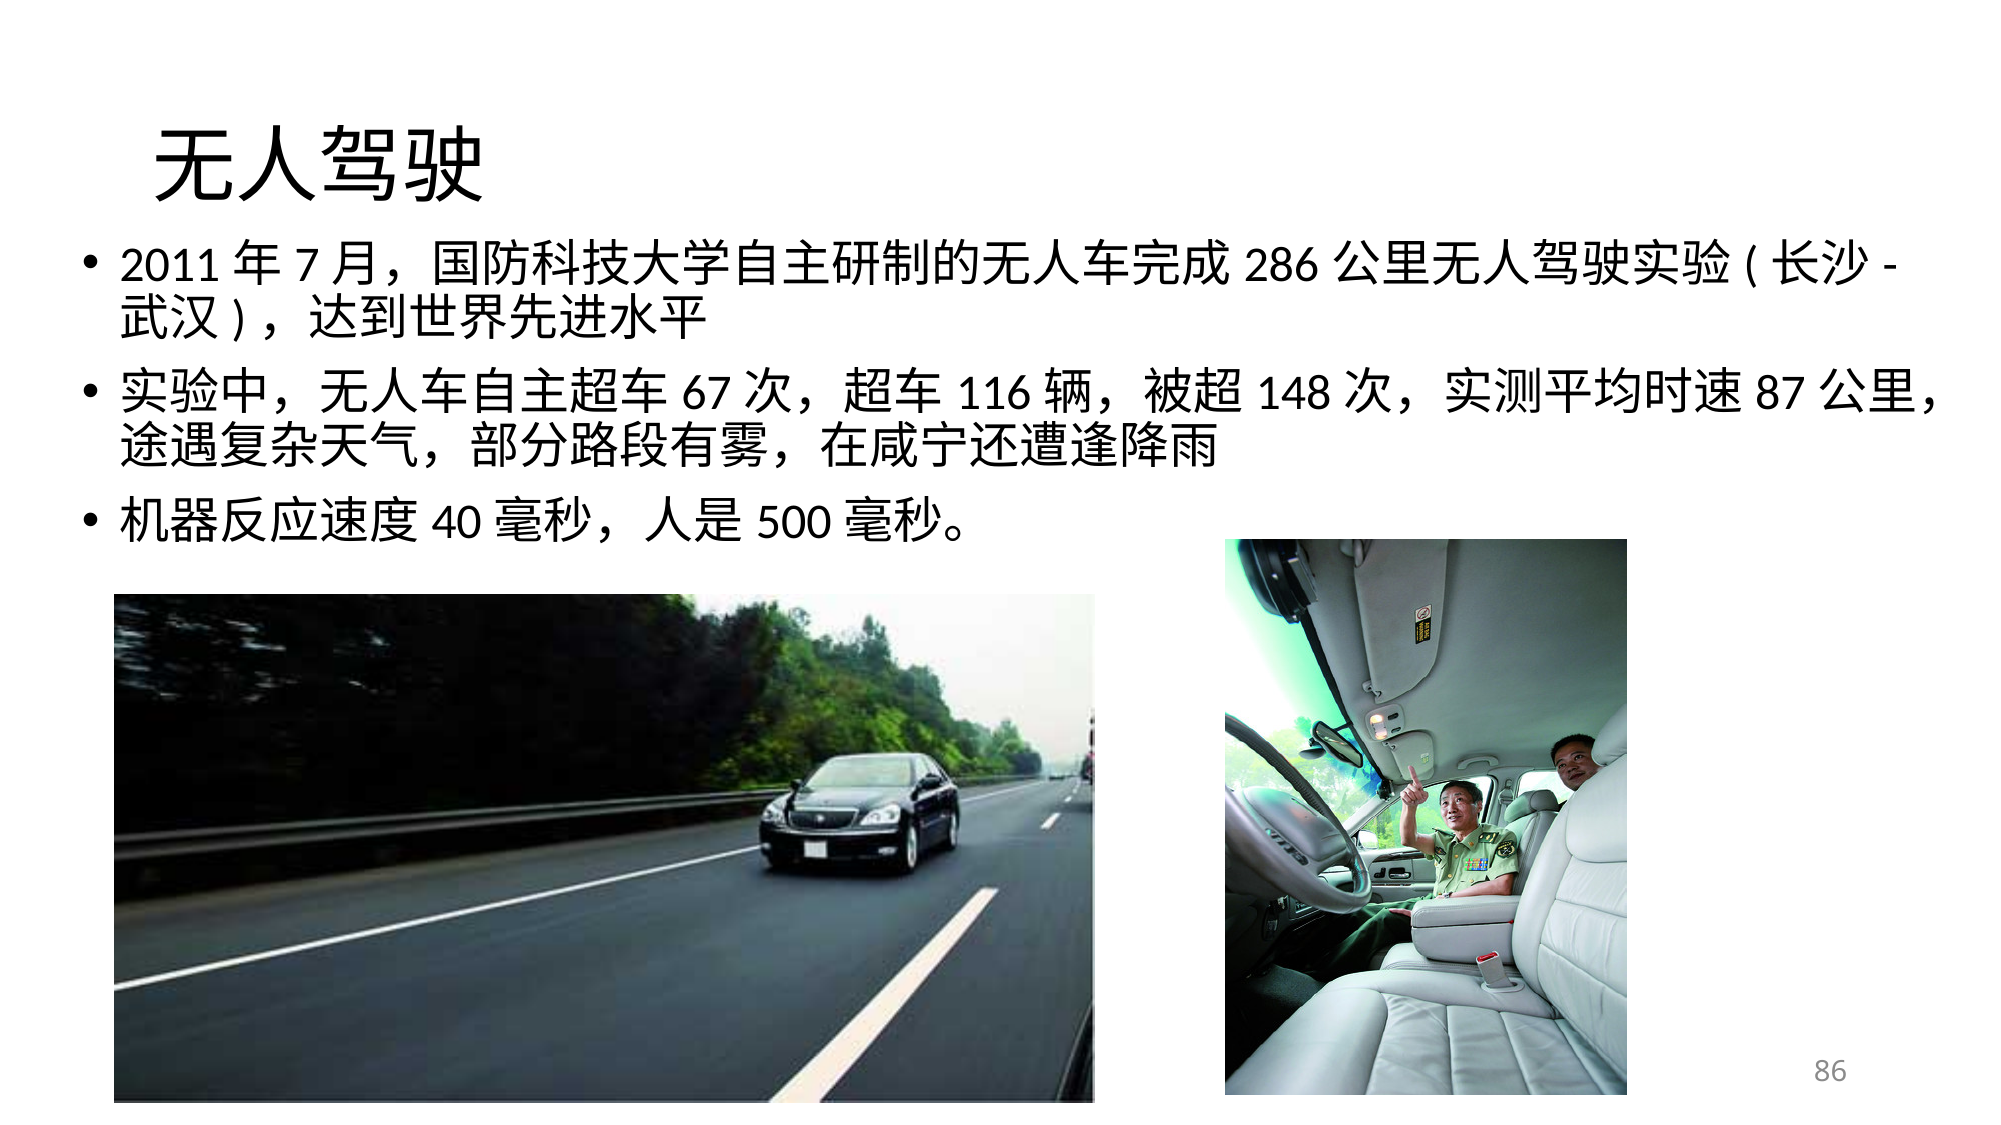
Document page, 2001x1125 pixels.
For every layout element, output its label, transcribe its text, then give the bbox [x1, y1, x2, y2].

title 无人驾驶 [137, 59, 1863, 230]
picture [1225, 539, 1627, 1095]
list 2011年7月，国防科技大学自主研制的无人车完成286公里无人驾驶实验(长沙-武汉)，达到世界先进水平 实验中，无人车自主超车67次，超车116辆，被超148次，实测平均时速87公里，途遇复杂天气，部分路段有雾，在咸宁还遭逢降雨 机器反应速度40毫秒，人是500毫秒。 [66, 230, 1934, 545]
picture [114, 594, 1095, 1103]
slide_number 86 [1412, 1042, 1863, 1103]
